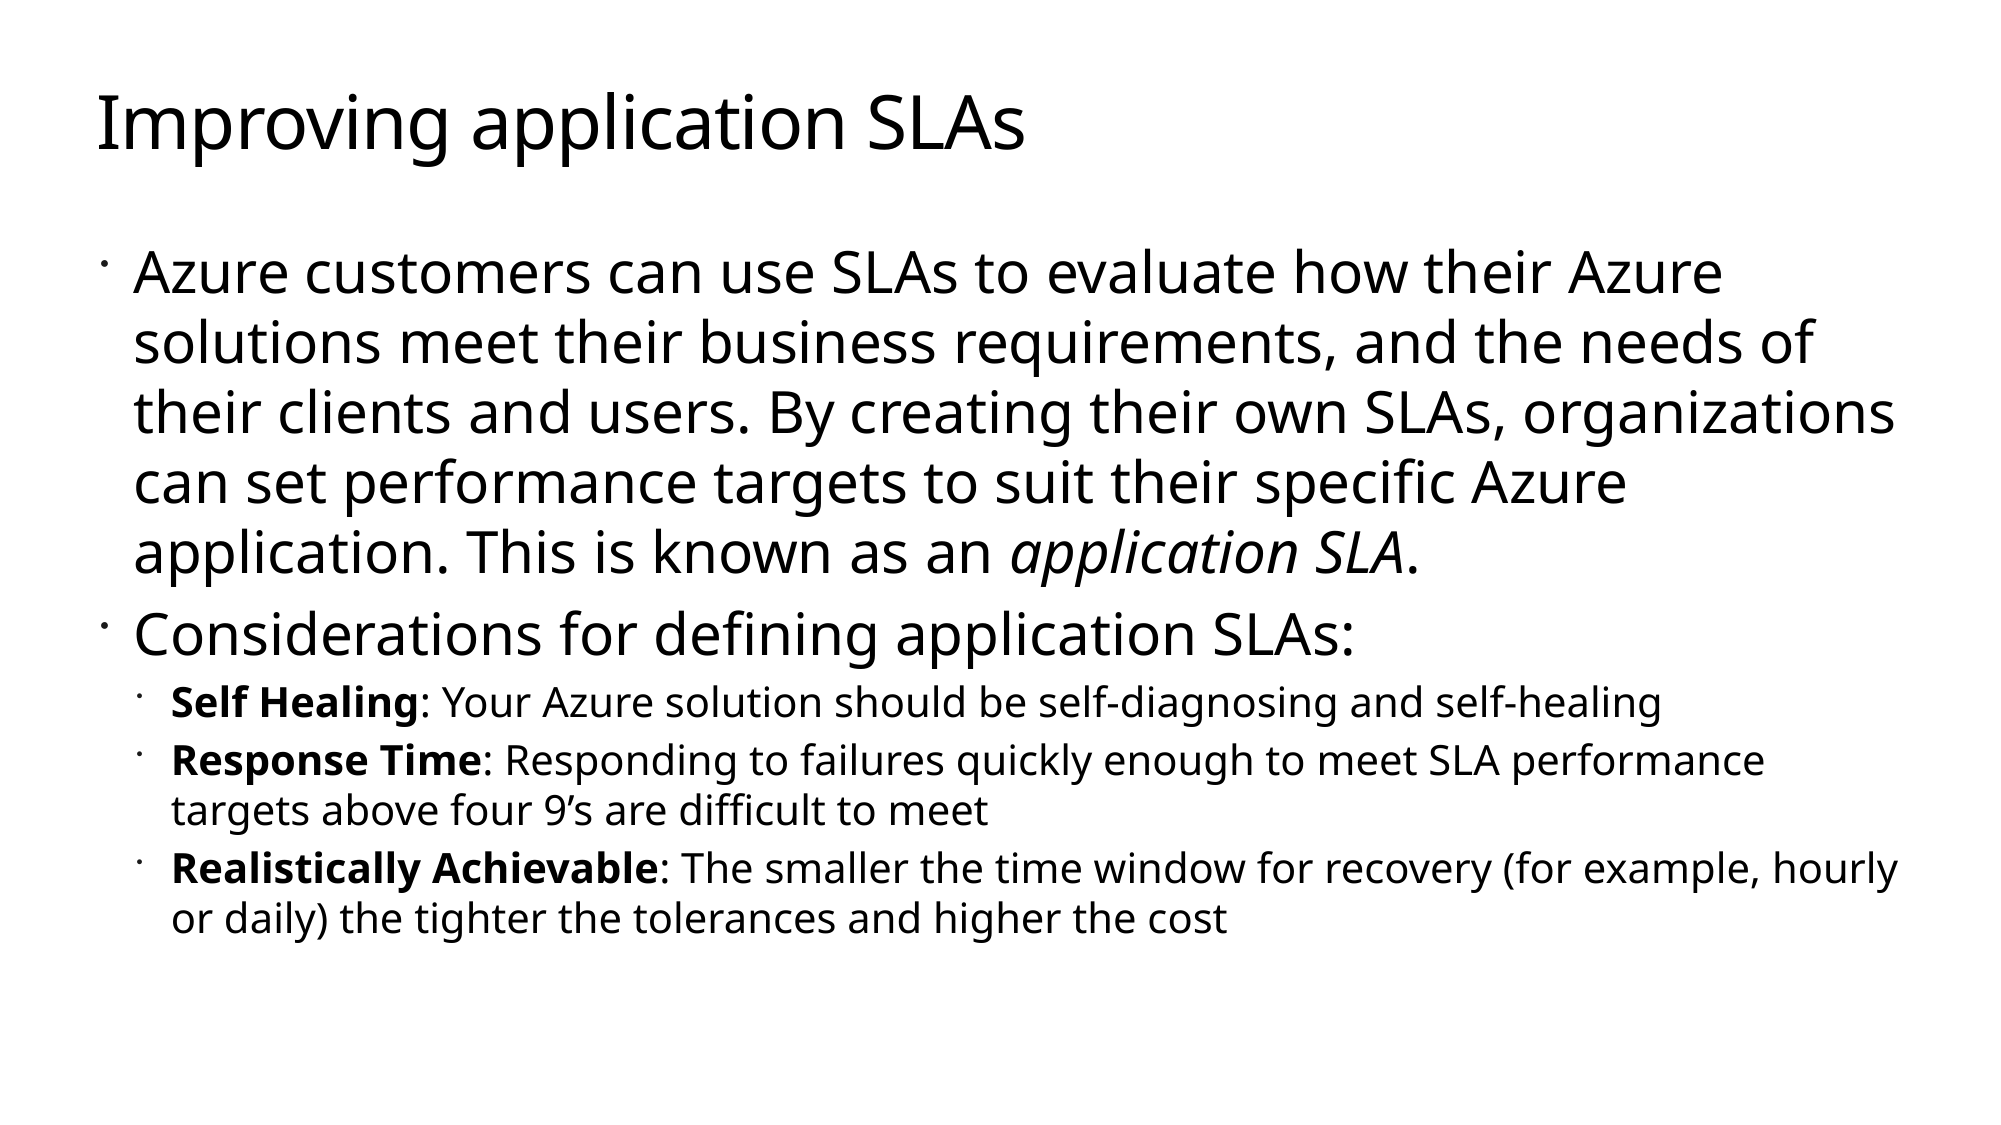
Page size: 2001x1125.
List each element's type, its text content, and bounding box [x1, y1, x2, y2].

list Azure customers can use SLAs to evaluate how their Azure solutions meet their business requirements, and the needs of their clients and users. By creating their own SLAs, organizations can set performance targets to suit their specific Azure application. This is known as an application SLA. Considerations for defining application SLAs: Self Healing: Your Azure solution should be self-diagnosing and self-healing Response Time: Responding to failures quickly enough to meet SLA performance targets above four 9’s are difficult to meet Realistically Achievable: The smaller the time window for recovery (for example, hourly or daily) the tighter the tolerances and higher the cost [95, 235, 1904, 957]
title Improving application SLAs [96, 75, 1904, 166]
